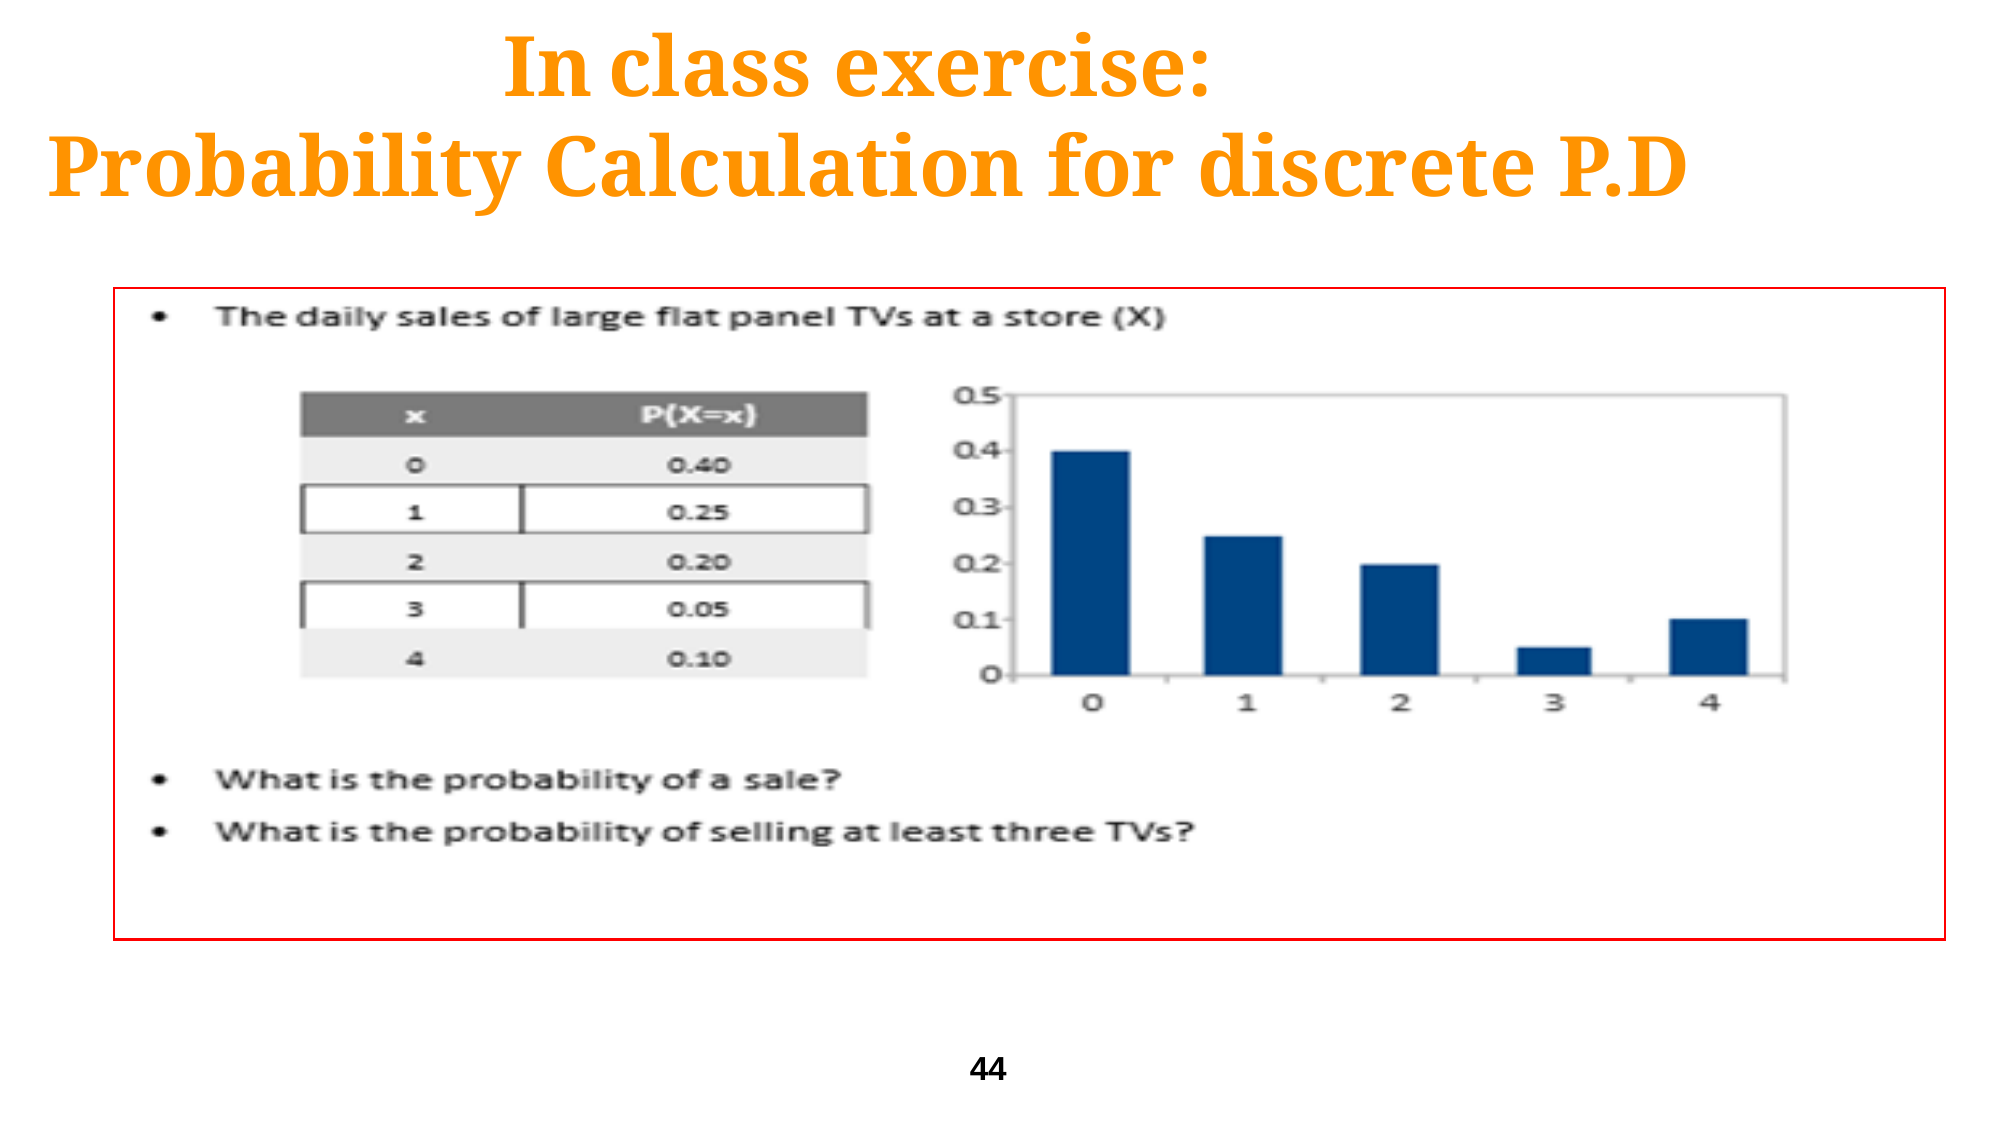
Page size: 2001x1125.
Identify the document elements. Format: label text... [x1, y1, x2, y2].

picture [114, 288, 1944, 939]
text_box In class exercise: Probability Calculation for discrete P.D [0, 3, 1772, 224]
